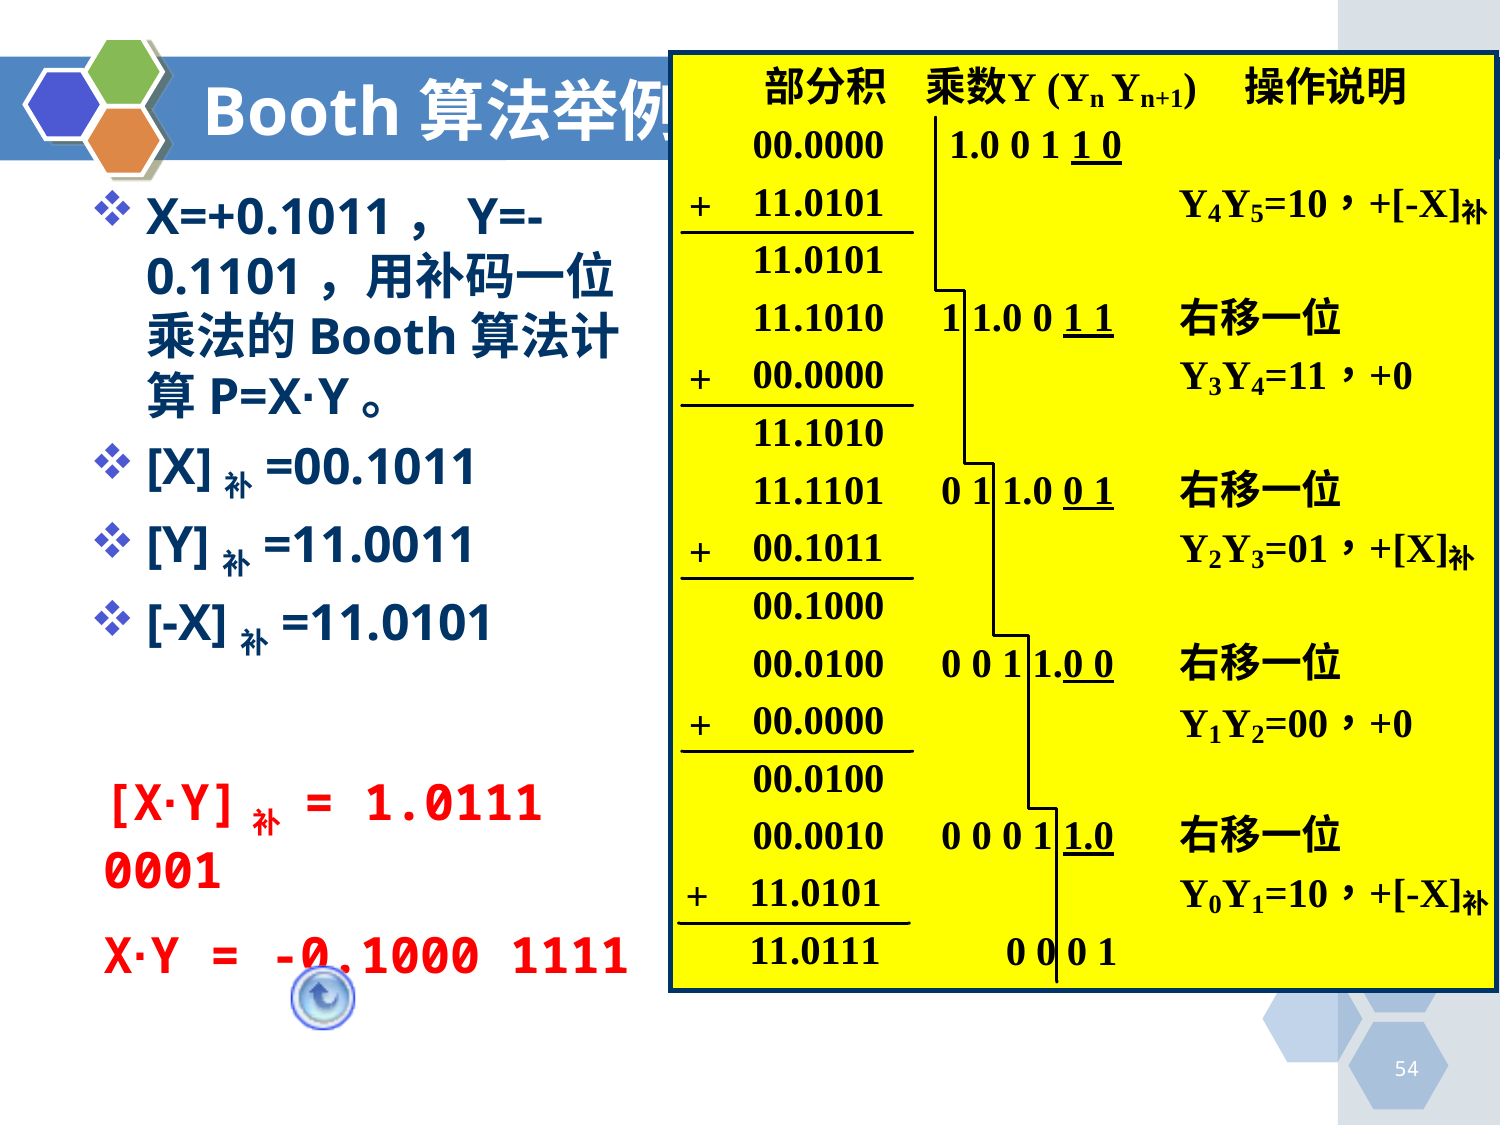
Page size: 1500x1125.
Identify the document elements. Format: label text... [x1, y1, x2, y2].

list X=+0.1011，Y=-0.1101，用补码一位乘法的Booth算法计算P=X·Y。 [X]补=00.1011 [Y]补=11.0011 [-X]补=11.0101 [75, 176, 667, 322]
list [672, 54, 1495, 989]
picture [288, 963, 359, 1033]
list X=+0.1011，Y=-0.1101，用补码一位乘法的Booth算法计算P=X·Y。 [X]补=00.1011 [Y]补=11.0011 [-X]补=11.0101 [75, 323, 680, 1038]
title Booth算法举例 [187, 62, 667, 155]
slide_number 54 [1359, 1047, 1435, 1086]
